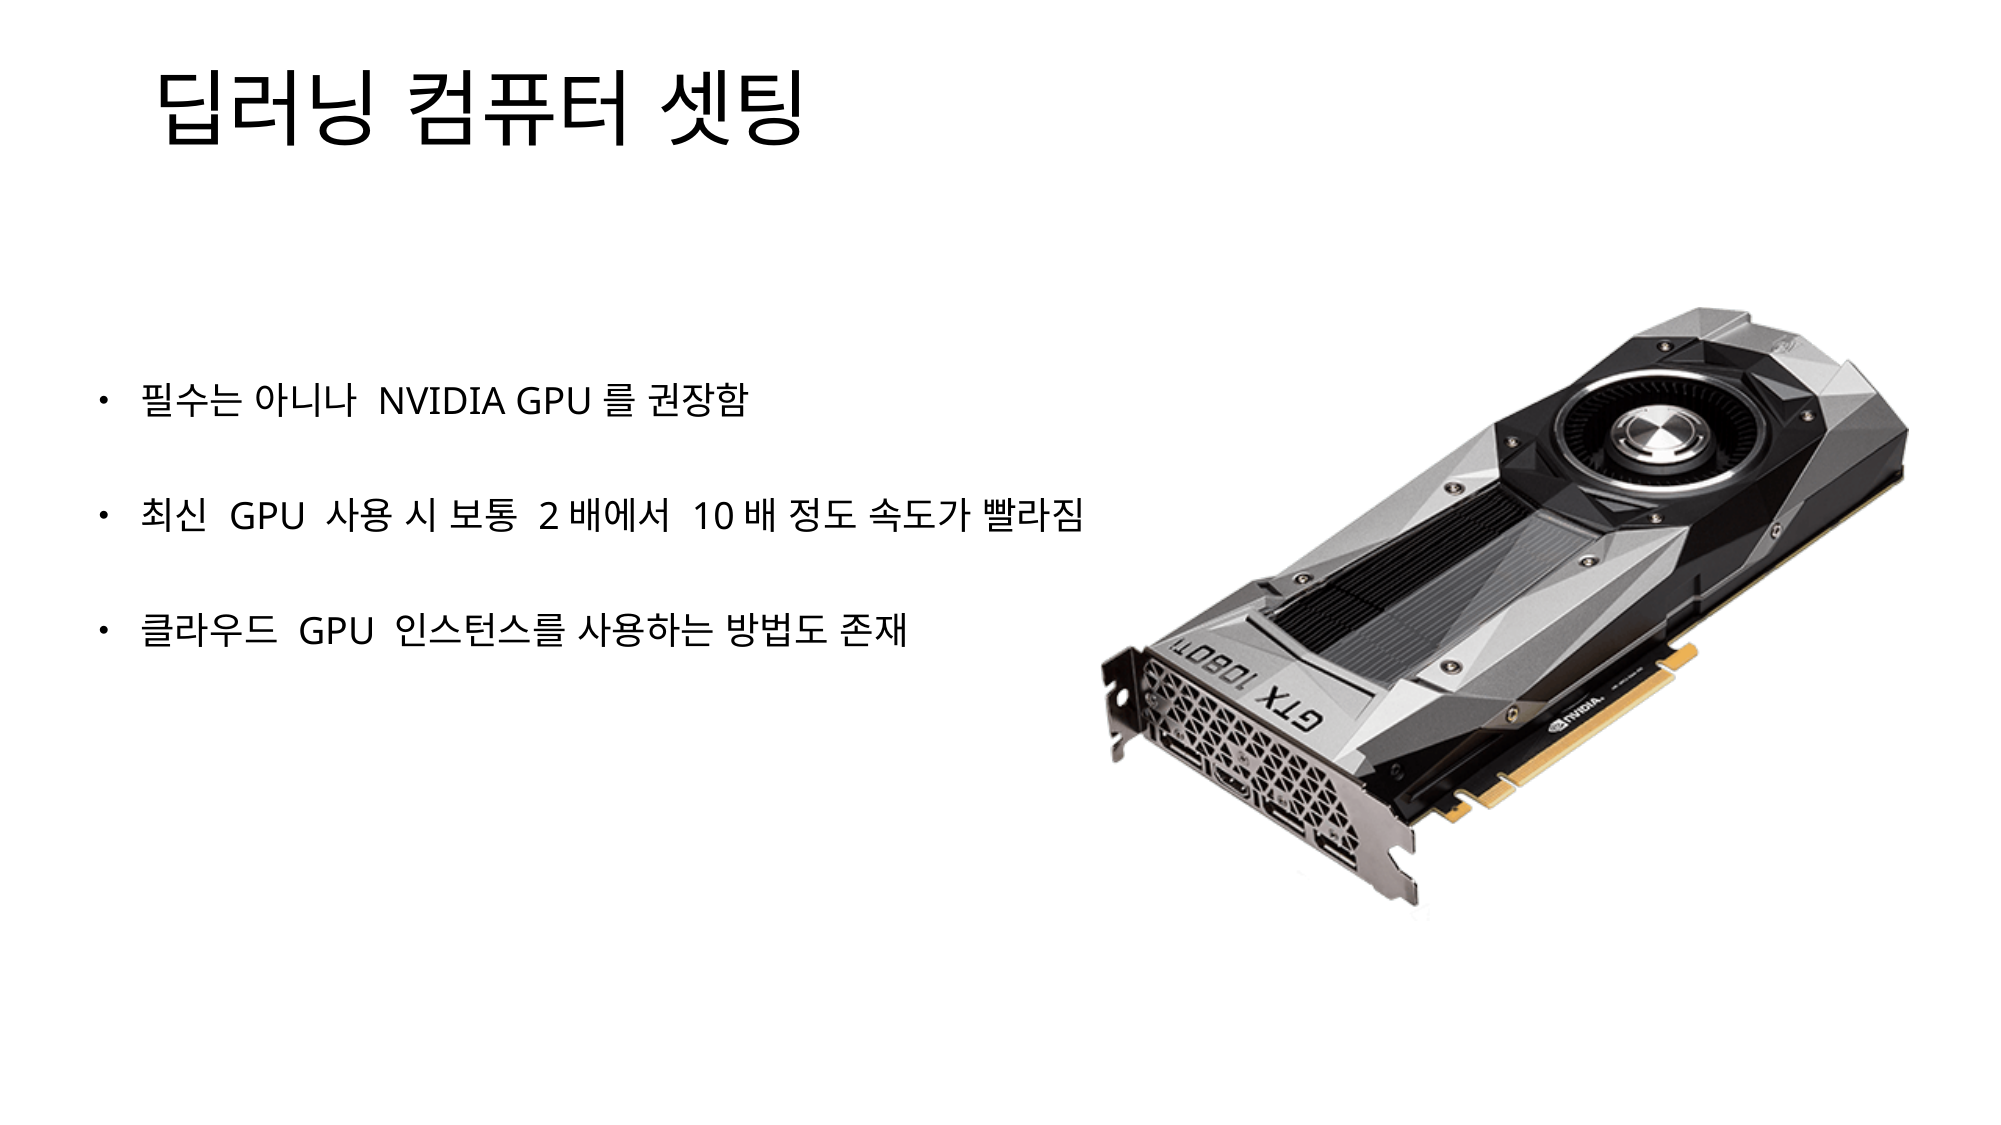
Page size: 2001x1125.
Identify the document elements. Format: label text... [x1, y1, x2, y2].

text_box • 최신 GPU 사용 시 보통 2배에서 10배 정도 속도가 빨라짐 [70, 484, 1100, 545]
text_box • 필수는 아니나 NVIDIA GPU를 권장함 [71, 369, 1054, 430]
text_box 딥러닝 컴퓨터 셋팅 [137, 59, 1863, 278]
text_box • 클라우드 GPU 인스턴스를 사용하는 방법도 존재 [70, 600, 1100, 660]
picture [1100, 307, 1909, 921]
